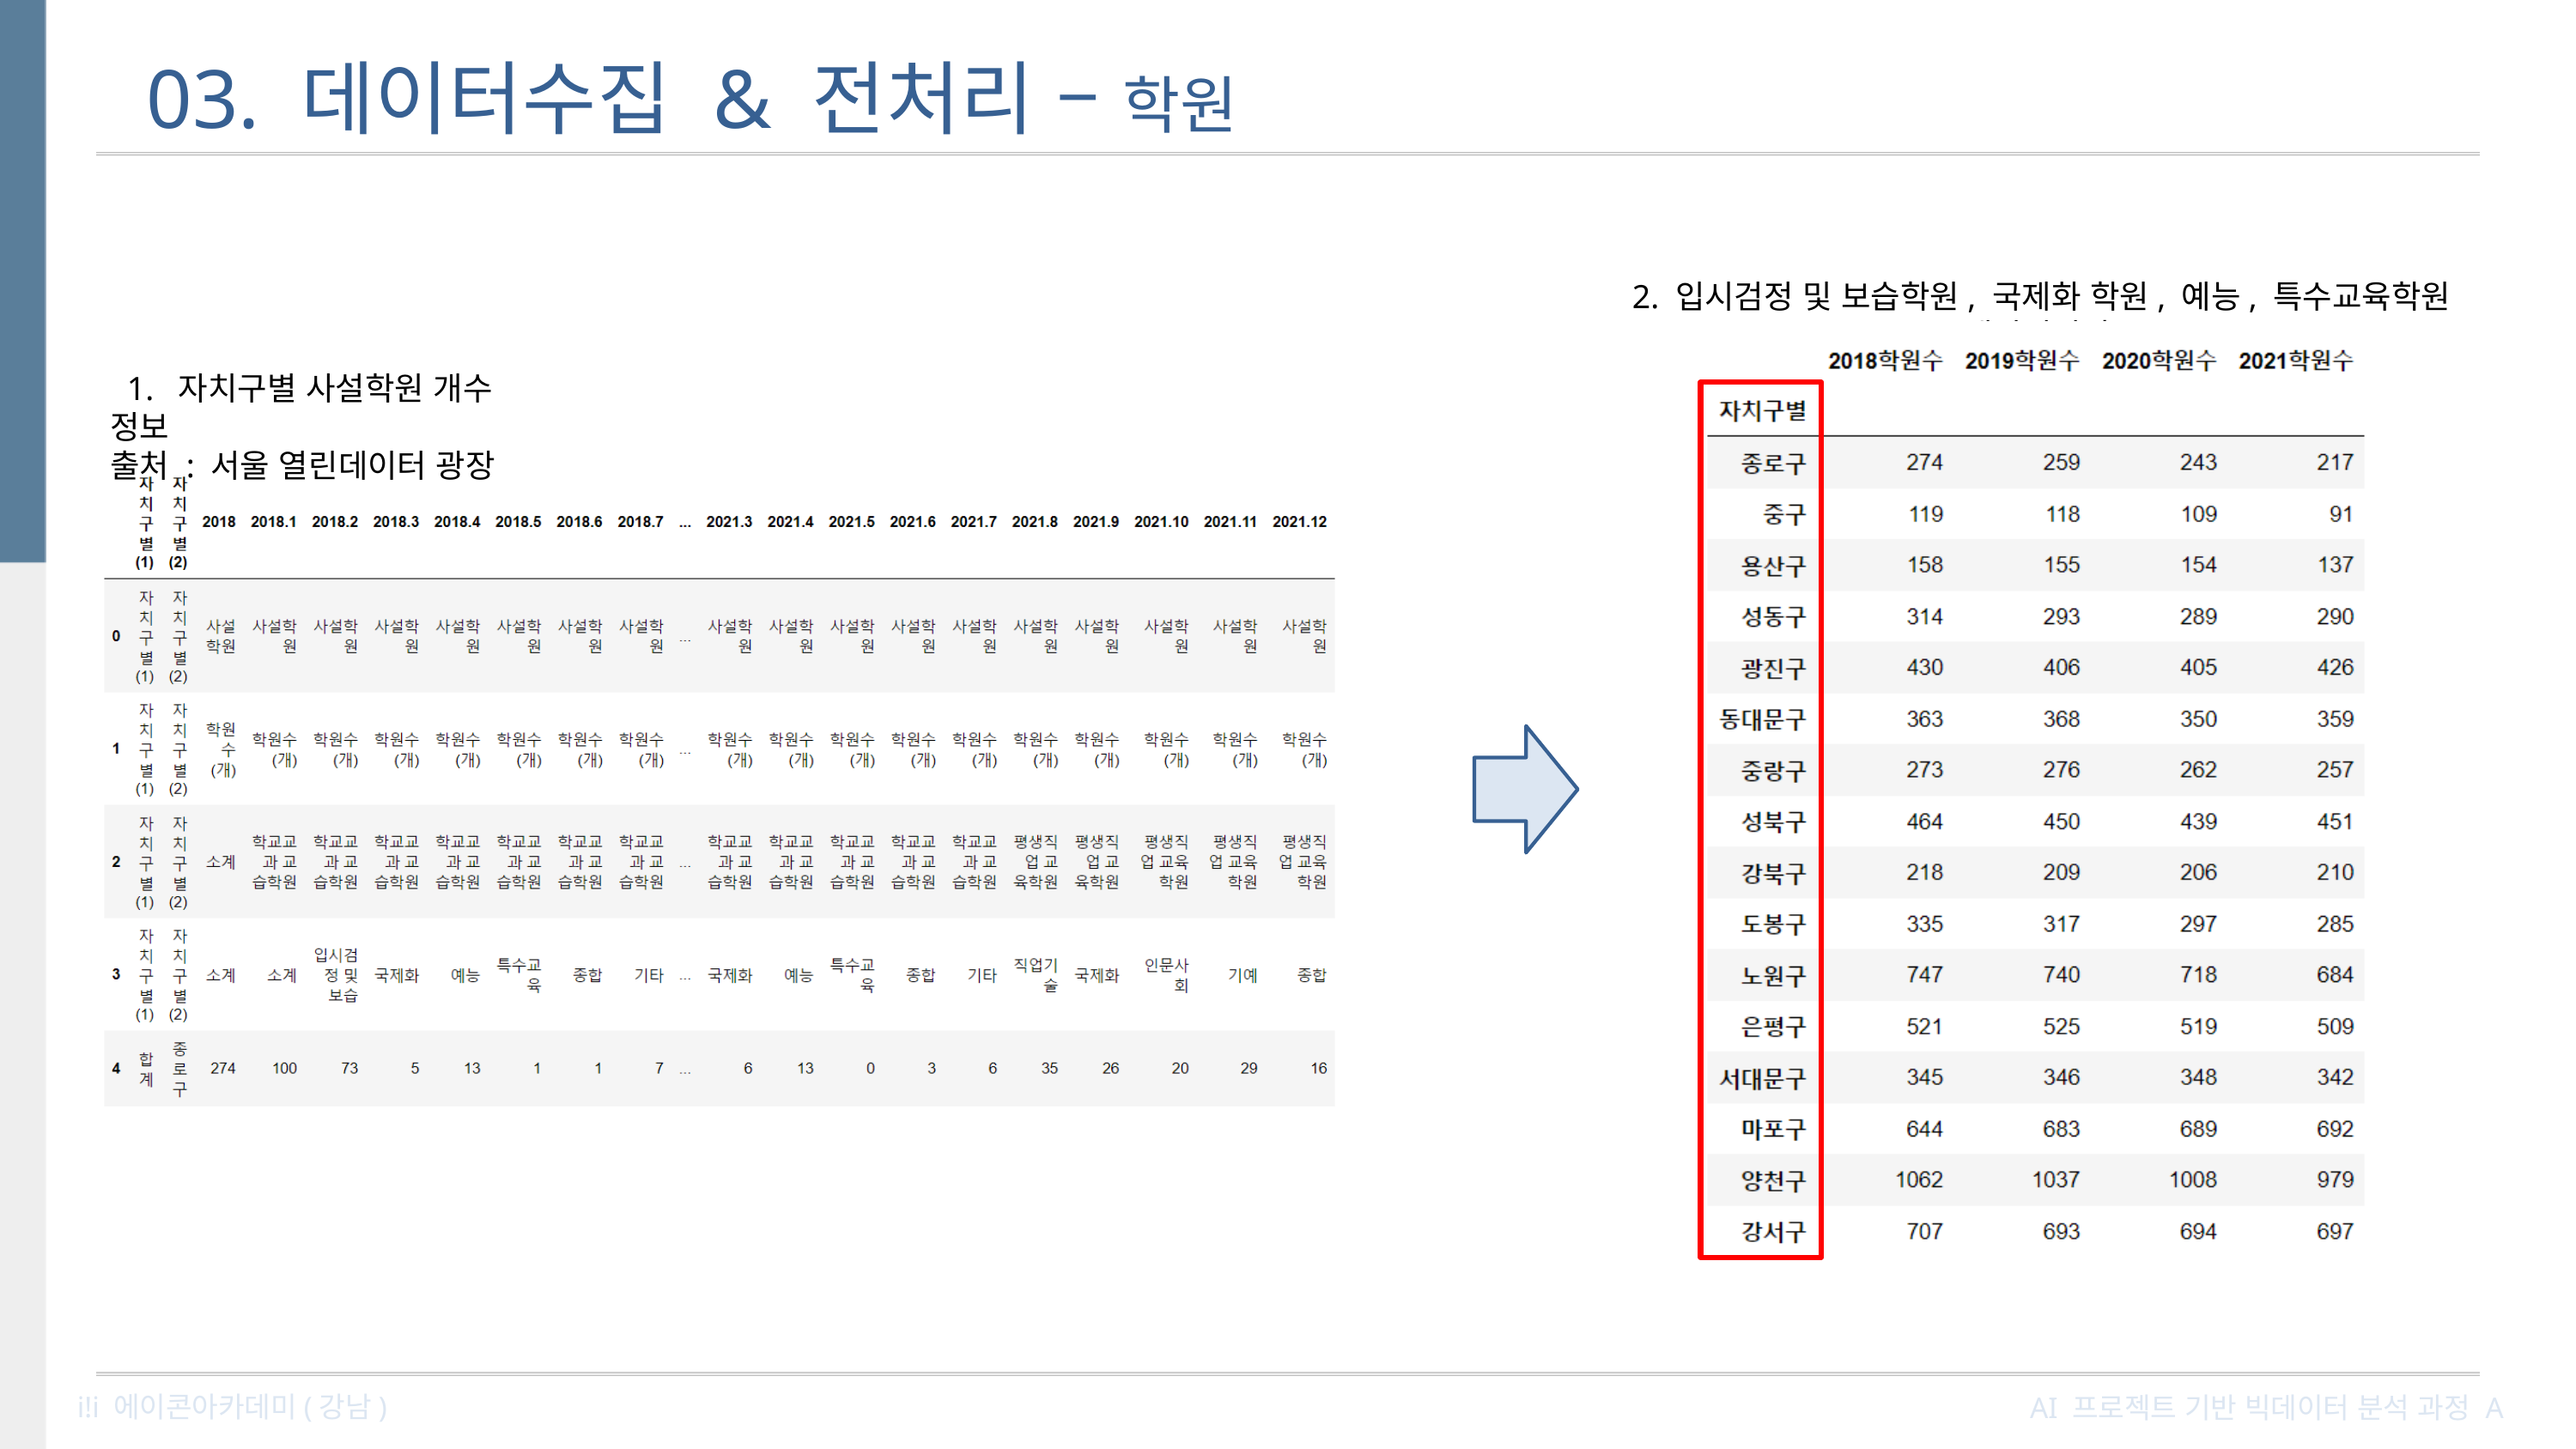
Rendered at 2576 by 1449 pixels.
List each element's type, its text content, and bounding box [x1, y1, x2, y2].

picture [1701, 321, 2382, 1258]
picture [97, 471, 1341, 1107]
picture [0, 0, 46, 1449]
text_box 2. 입시검정 및 보습학원, 국제화 학원, 예능, 특수교육학원 데이터 추출 [1577, 270, 2506, 361]
picture [96, 149, 2480, 160]
text_box [1472, 724, 1580, 855]
text_box 1. 자치구별 사설학원 개수 정보 출처 : 서울 열린데이터 광장 [97, 361, 574, 471]
picture [96, 1368, 2480, 1380]
text_box 03. 데이터수집 & 전처리 – 학원 [133, 41, 2002, 151]
